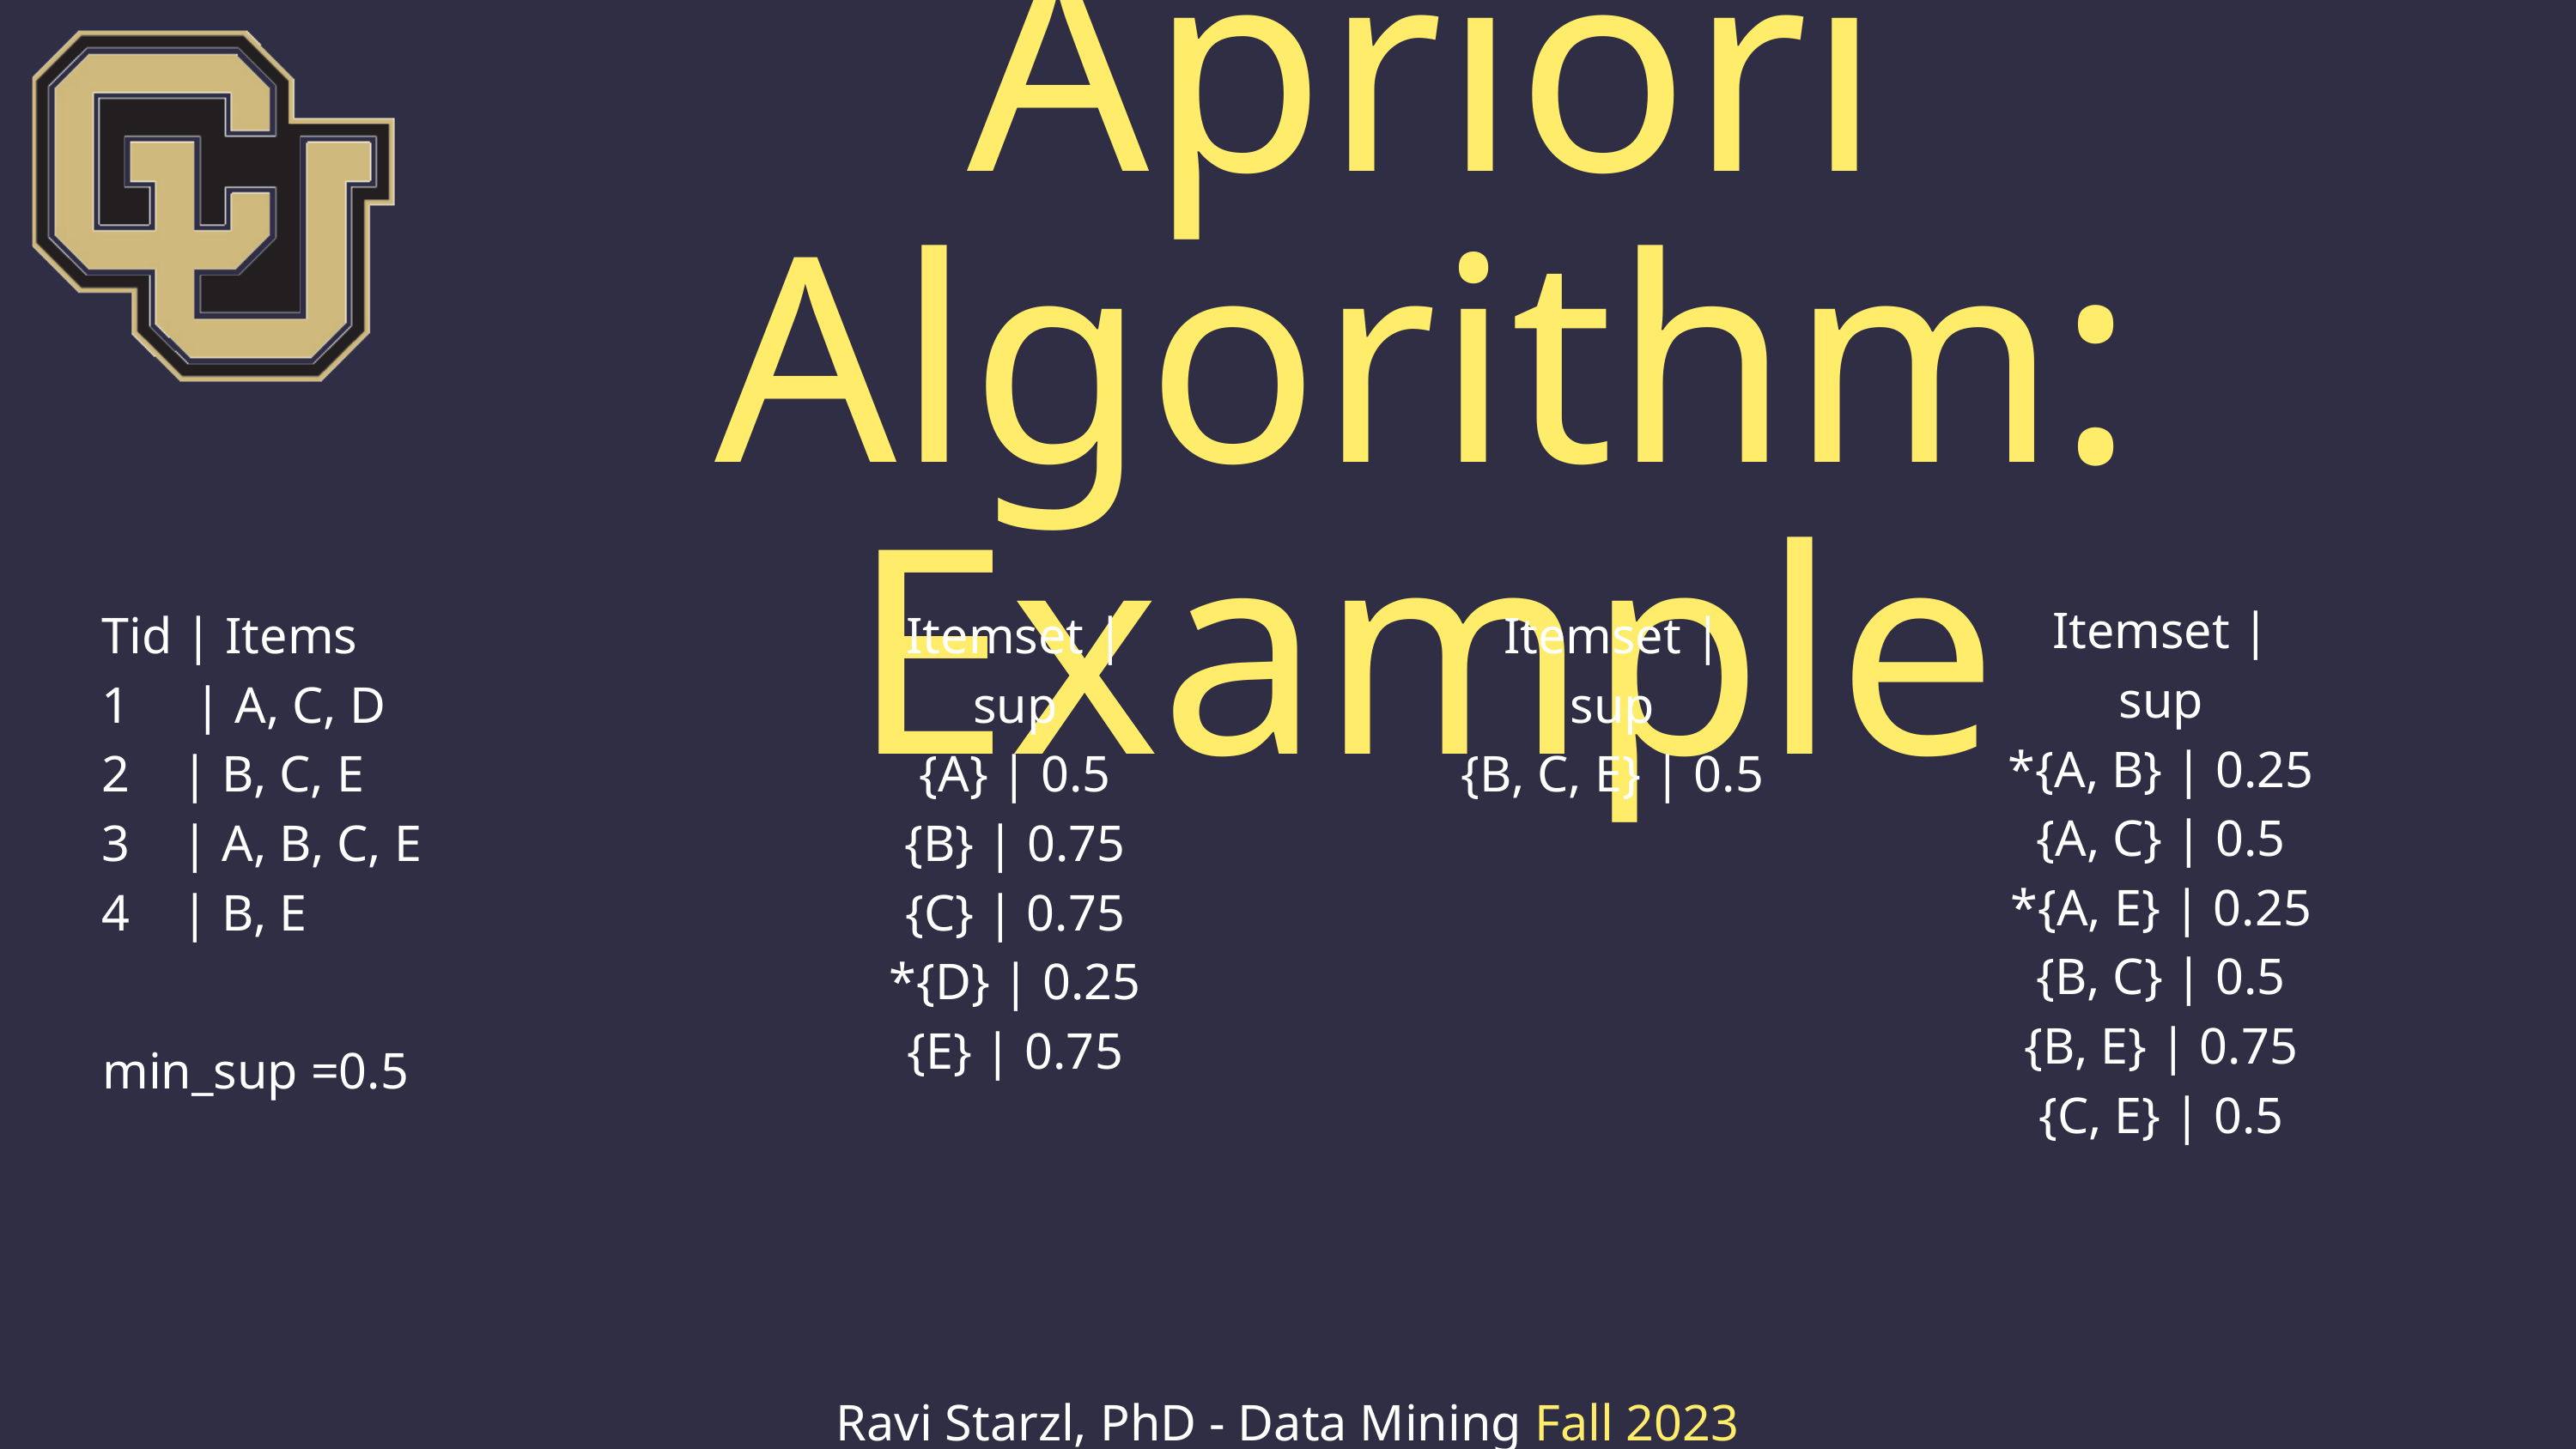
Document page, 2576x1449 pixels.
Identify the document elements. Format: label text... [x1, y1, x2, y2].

text_box Apriori Algorithm: Example [417, 0, 2432, 811]
text_box min_sup =0.5 [101, 1028, 410, 1099]
text_box Ravi Starzl, PhD - Data Mining Fall 2023 [816, 1381, 1760, 1449]
text_box [32, 22, 417, 395]
text_box Tid | Items 1 | A, C, D 2 | B, C, E 3 | A, B, C, E 4 | B, E [102, 594, 438, 941]
text_box Itemset | sup *{A, B} | 0.25 {A, C} | 0.5 *{A, E} | 0.25 {B, C} | 0.5 {B, E} | 0.75 {C, E} | 0.5 [2004, 589, 2318, 1143]
text_box Itemset | sup {B, C, E} | 0.5 [1455, 594, 1770, 803]
text_box Itemset | sup {A} | 0.5 {B} | 0.75 {C} | 0.75 *{D} | 0.25 {E} | 0.75 [858, 594, 1172, 1079]
